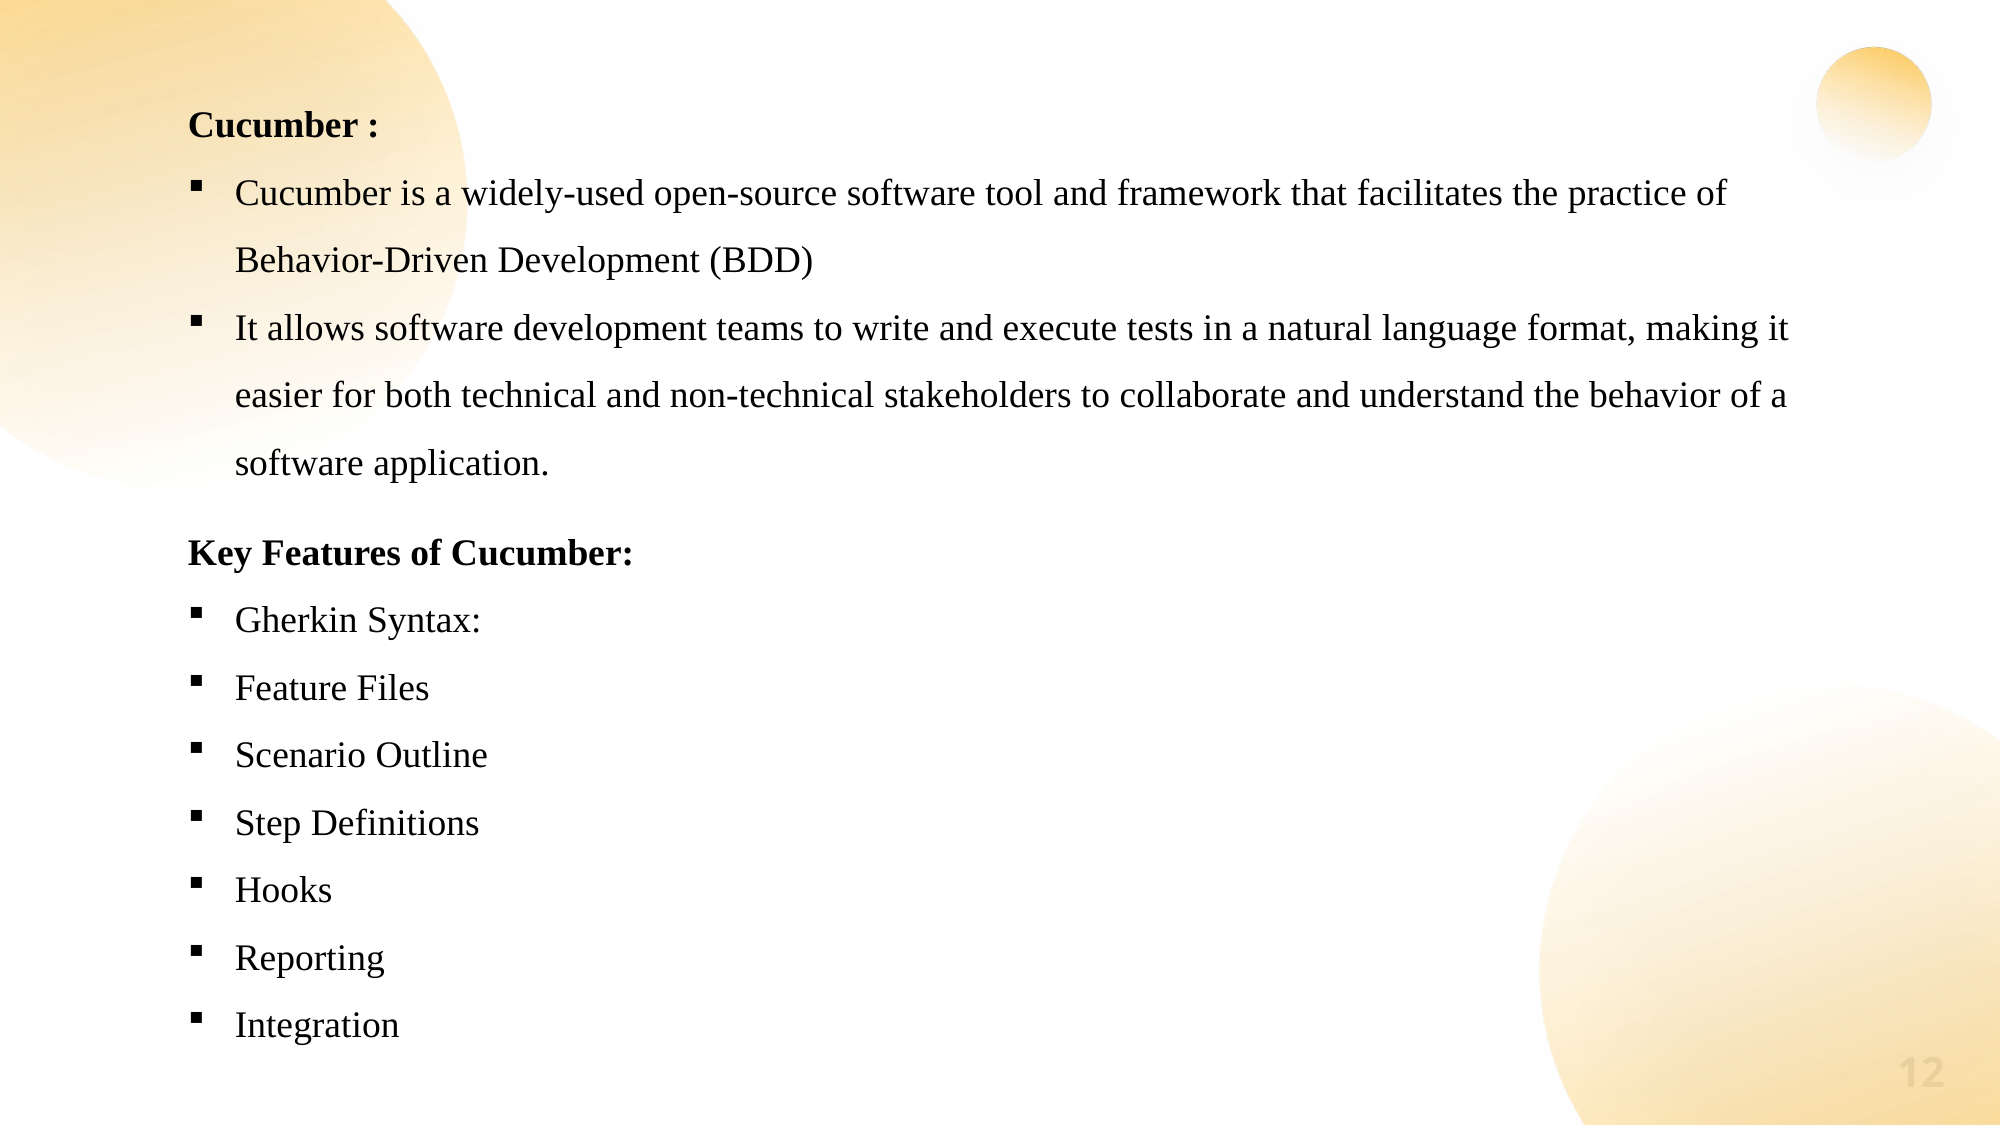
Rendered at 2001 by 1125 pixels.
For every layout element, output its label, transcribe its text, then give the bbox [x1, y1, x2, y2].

picture [0, 0, 556, 563]
text_box Cucumber : Cucumber is a widely-used open-source software tool and framework that facilitates the practice of Behavior-Driven Development (BDD) It allows software development teams to write and execute tests in a natural language format, making it easier for both technical and non-technical stakeholders to collaborate and understand the behavior of a software application. Key Features of Cucumber: Gherkin Syntax: Feature Files Scenario Outline Step Definitions Hooks Reporting Integration [173, 70, 1842, 1053]
picture [1681, 0, 2000, 327]
picture [1430, 599, 2000, 1125]
